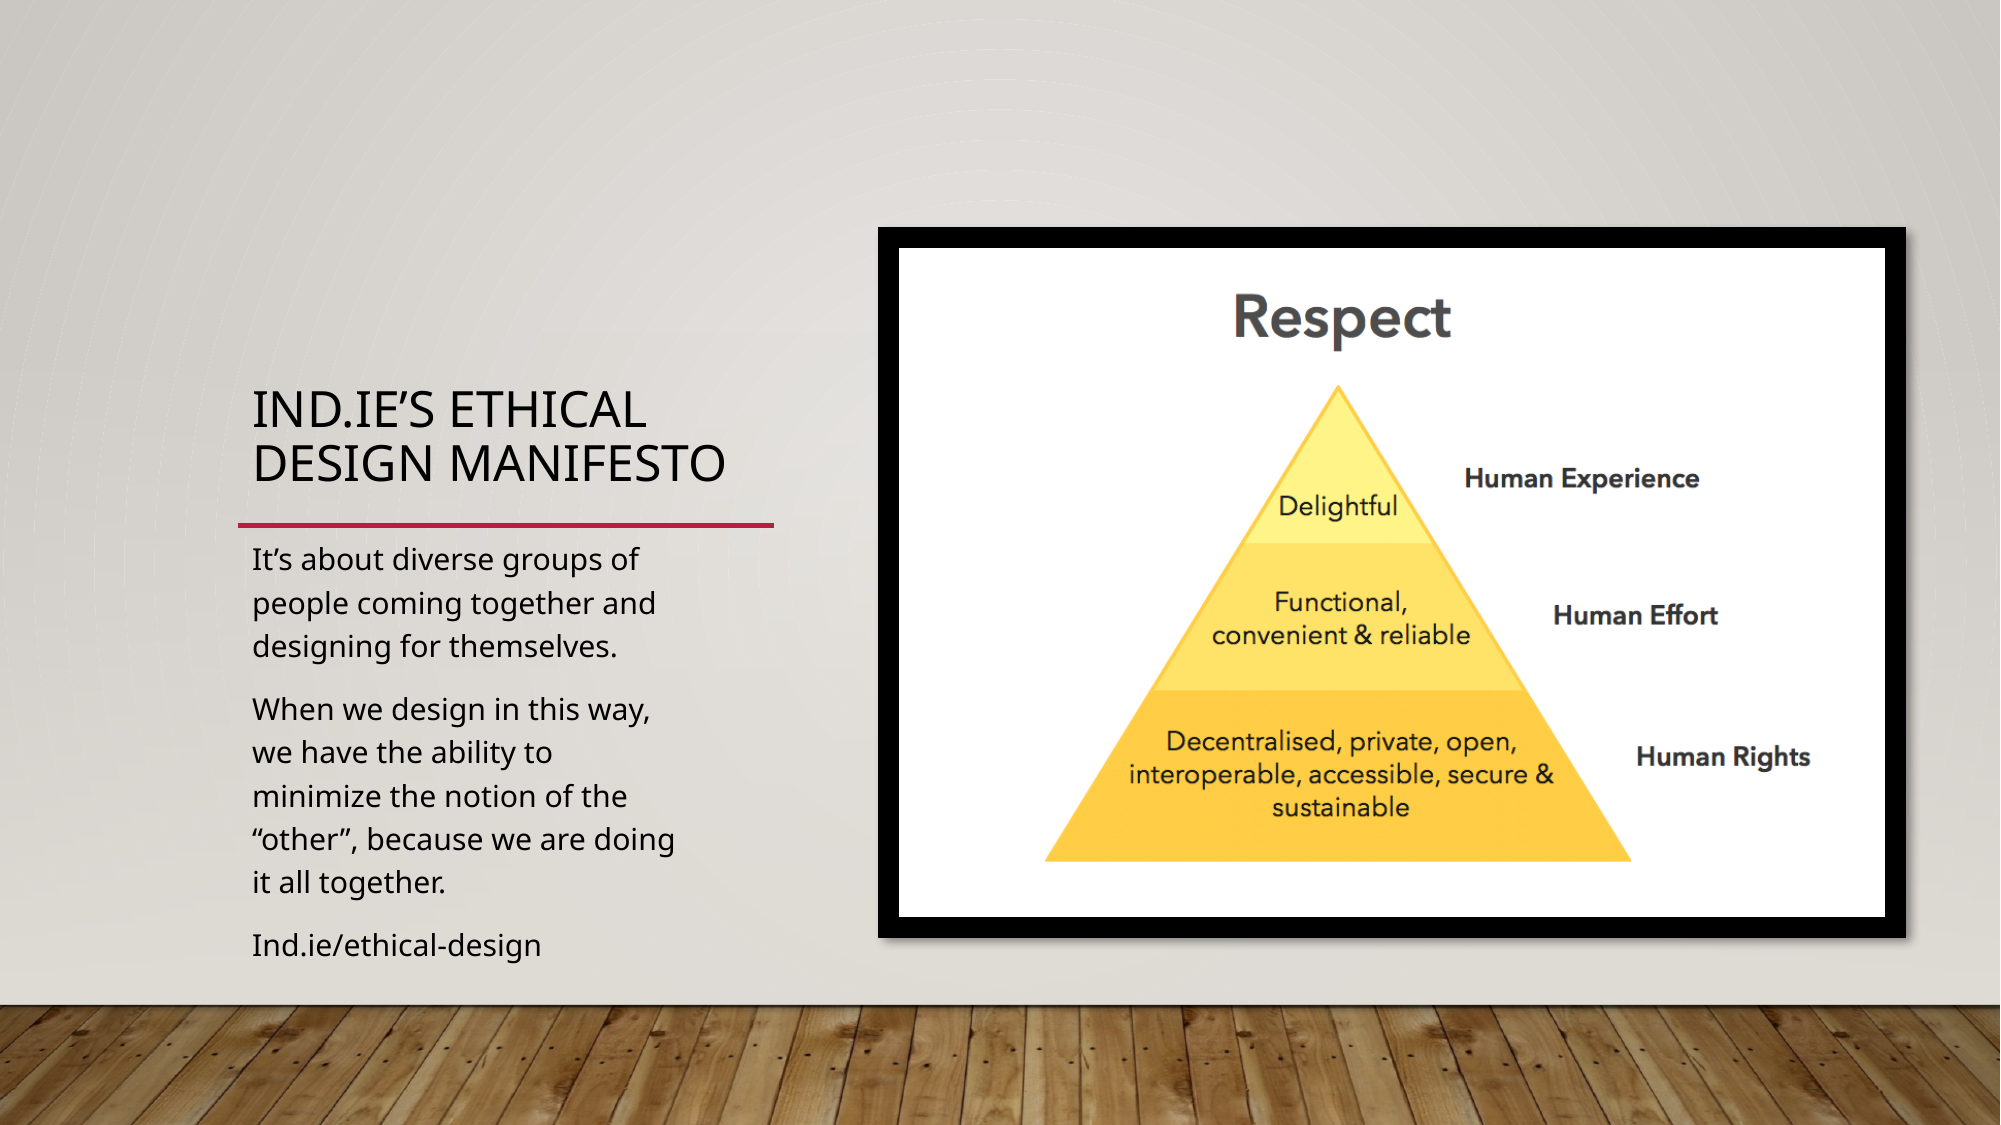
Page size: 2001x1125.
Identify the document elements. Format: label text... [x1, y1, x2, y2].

title Ind.ie’s Ethical Design Manifesto [236, 131, 774, 500]
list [898, 247, 1886, 917]
list It’s about diverse groups of people coming together and designing for themselves. When we design in this way, we have the ability to minimize the notion of the “other”, because we are doing it all together. Ind.ie/ethical-design [236, 525, 696, 977]
picture [0, 1005, 2000, 1125]
